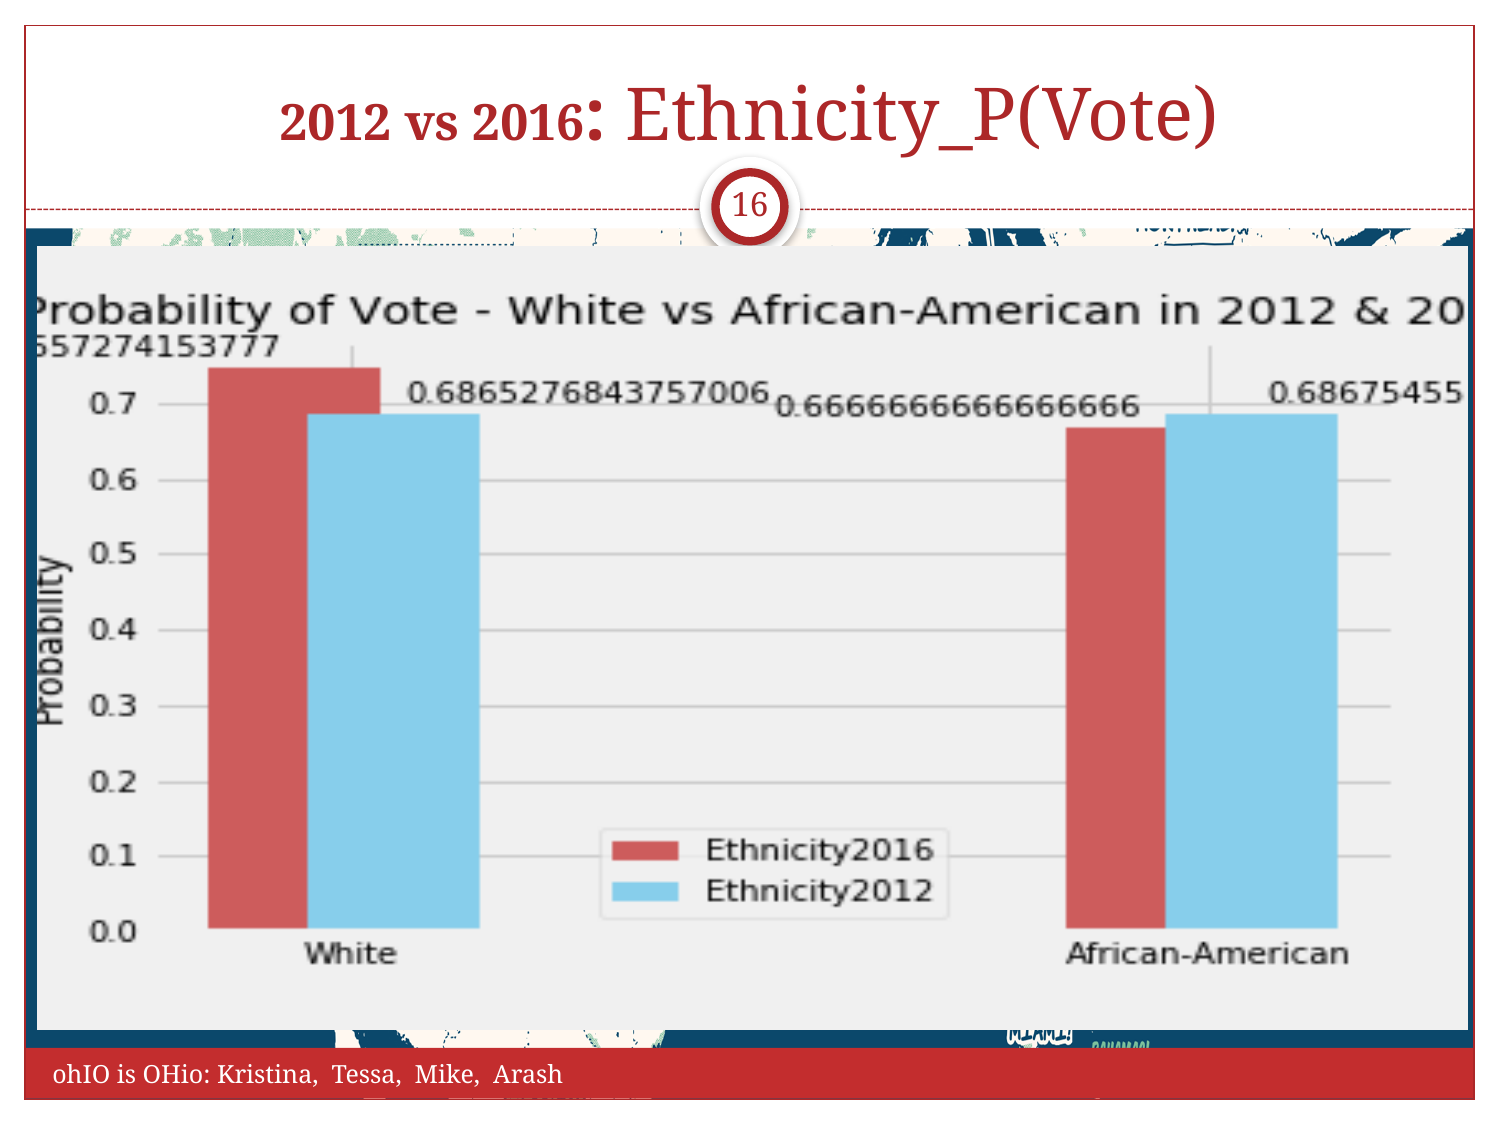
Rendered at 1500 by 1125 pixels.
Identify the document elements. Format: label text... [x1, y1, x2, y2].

footer ohIO is OHio: Kristina, Tessa, Mike, Arash [37, 1051, 1468, 1112]
slide_number 16 [712, 169, 788, 243]
picture [26, 229, 1473, 1047]
title 2012 vs 2016: Ethnicity_P(Vote) [49, 37, 1450, 162]
